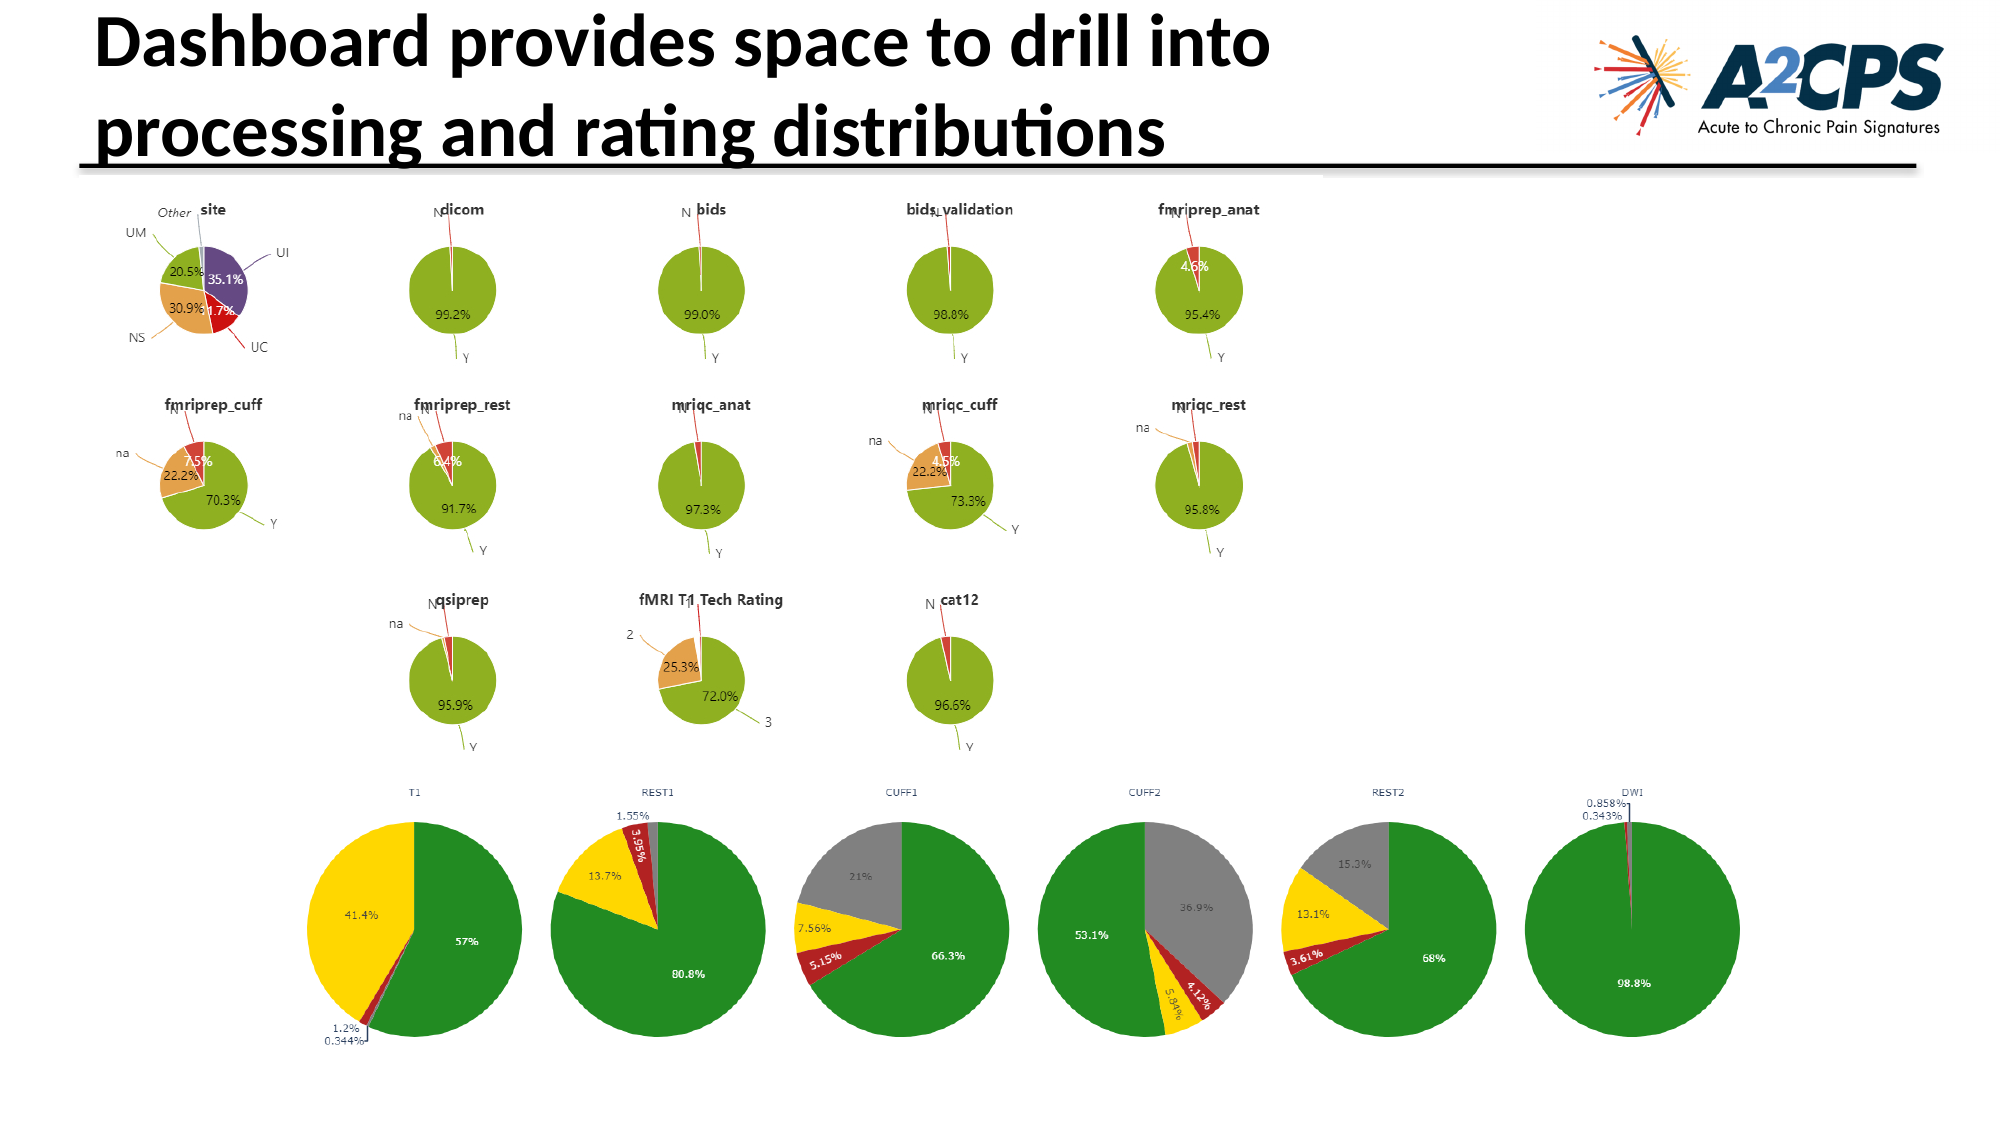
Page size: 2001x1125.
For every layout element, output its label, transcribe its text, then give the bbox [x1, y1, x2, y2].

picture [1536, 0, 2001, 153]
picture [79, 175, 1807, 1125]
text_box Dashboard provides space to drill into processing and rating distributions [79, 14, 1535, 149]
